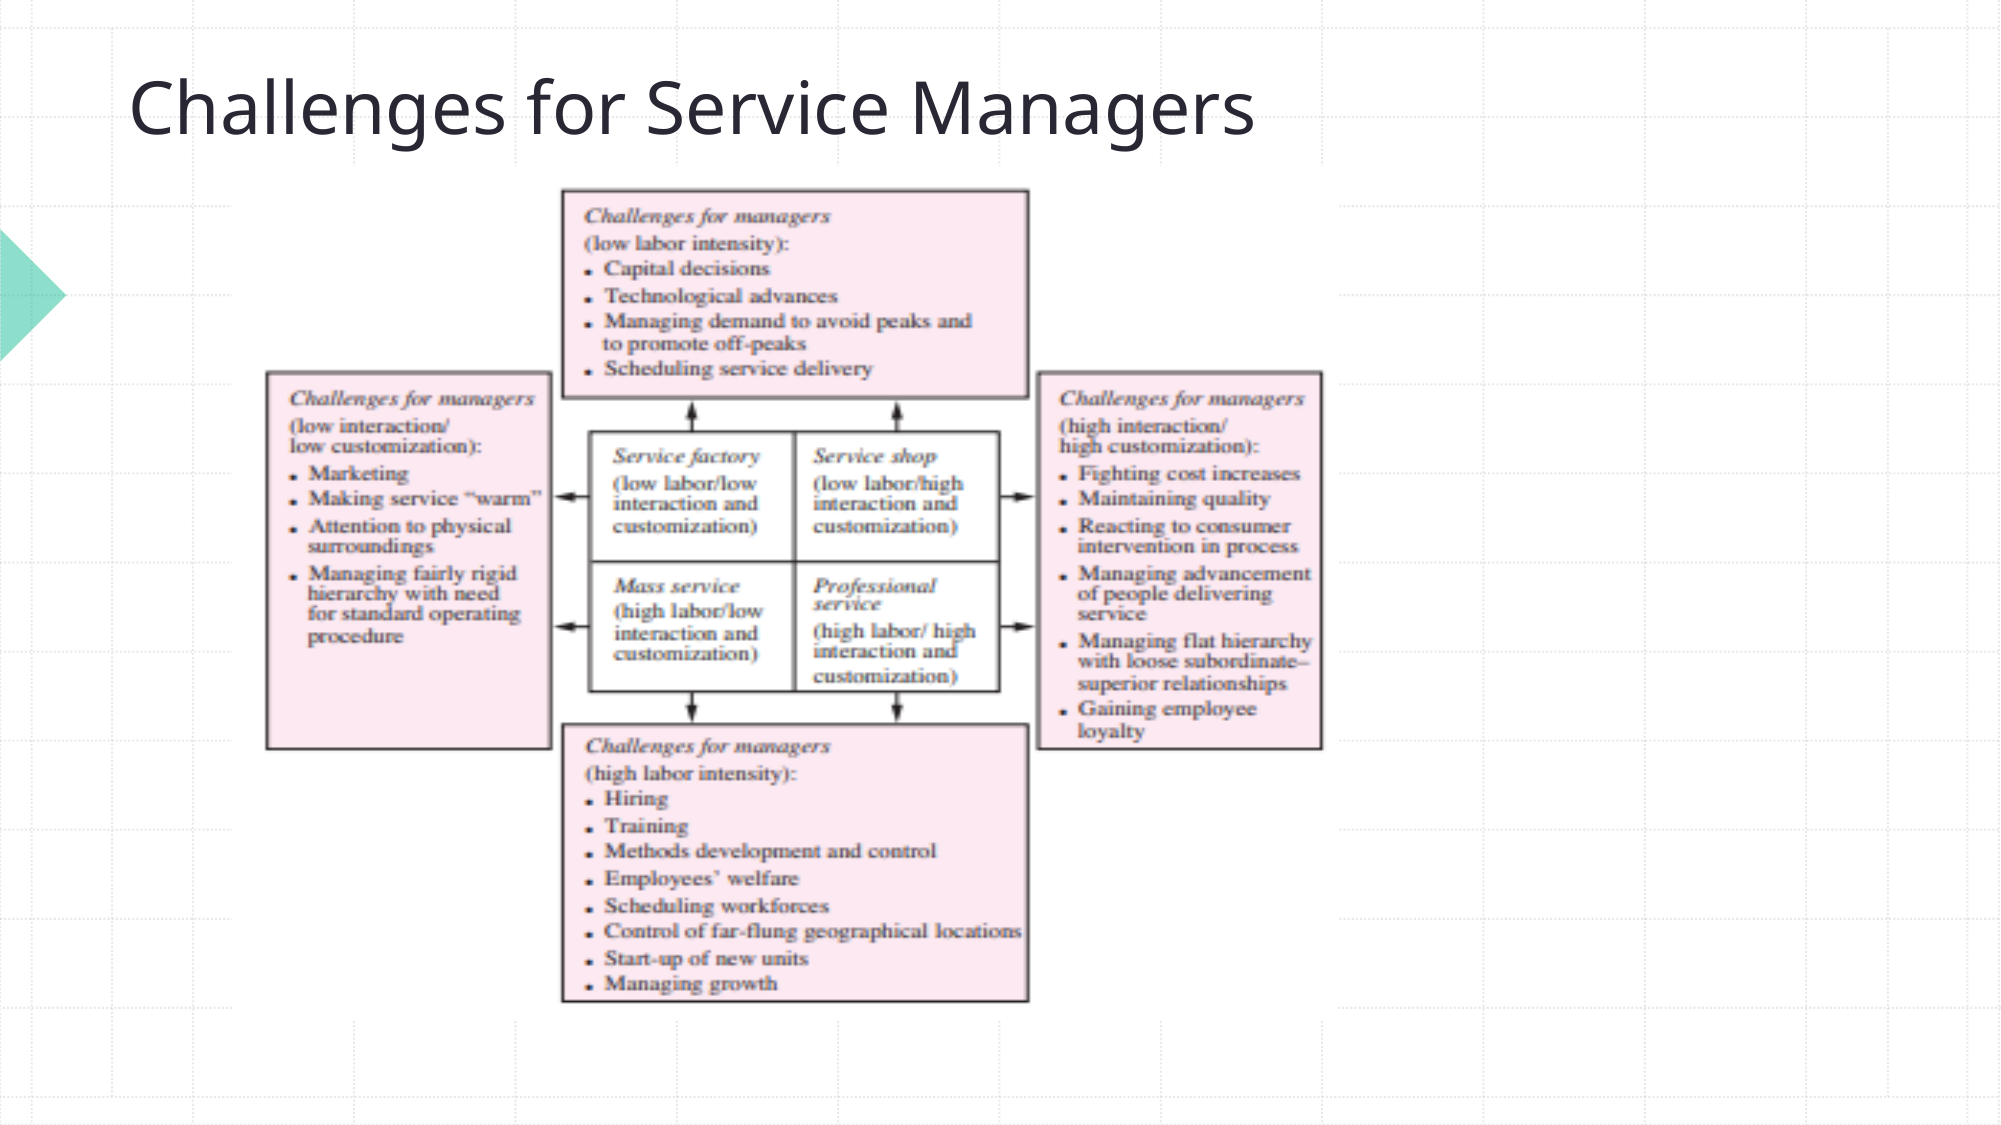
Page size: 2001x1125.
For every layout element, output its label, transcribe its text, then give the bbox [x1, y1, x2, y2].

picture [232, 166, 1338, 1021]
title Challenges for Service Managers [113, 53, 1808, 157]
